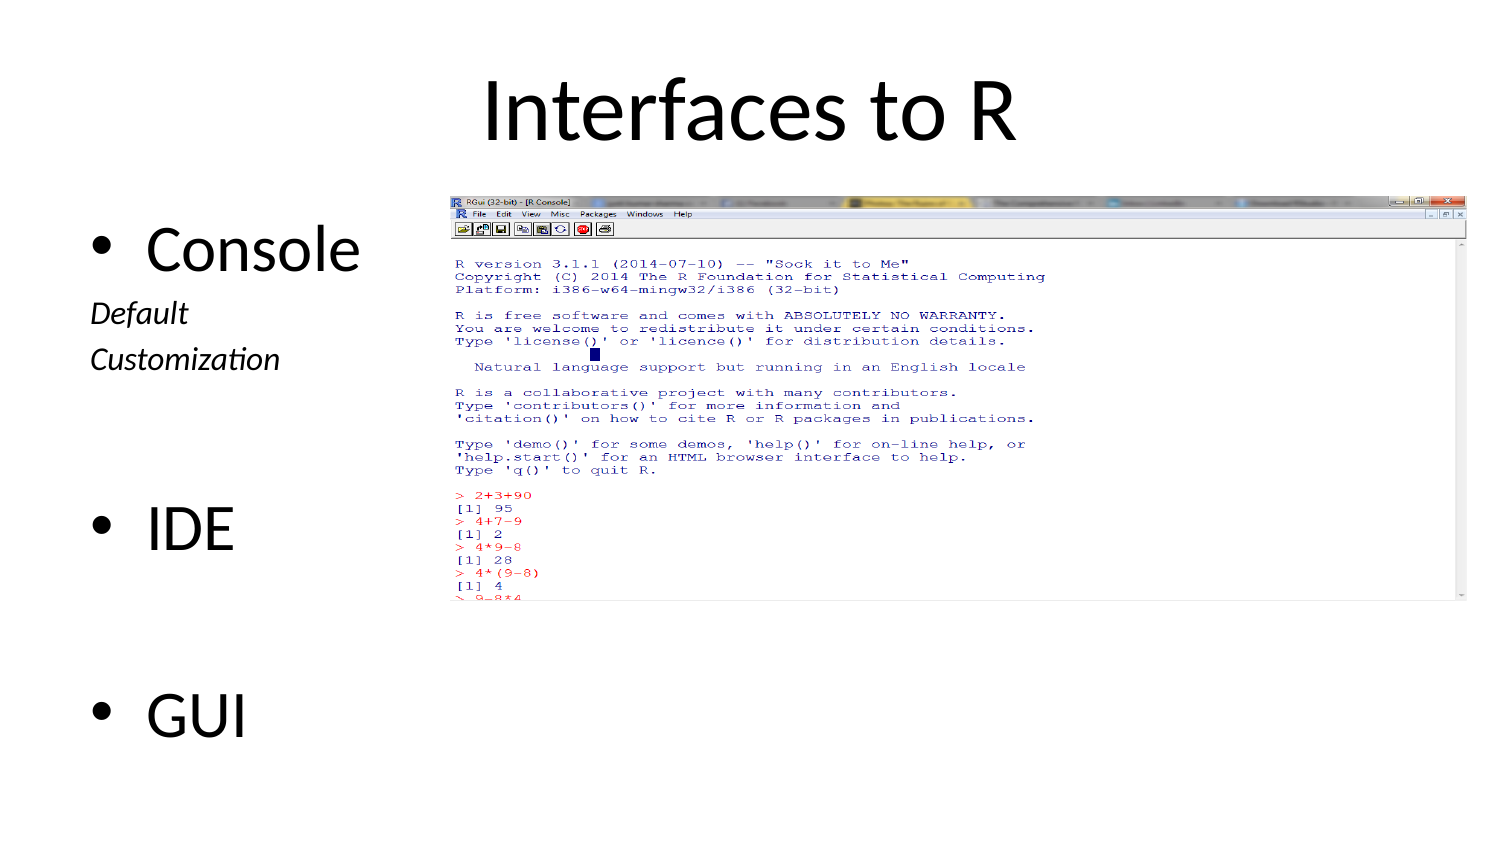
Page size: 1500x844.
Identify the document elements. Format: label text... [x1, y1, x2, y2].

list Console Default Customization IDE GUI [75, 196, 1425, 754]
picture [449, 196, 1467, 601]
title Interfaces to R [75, 33, 1425, 175]
